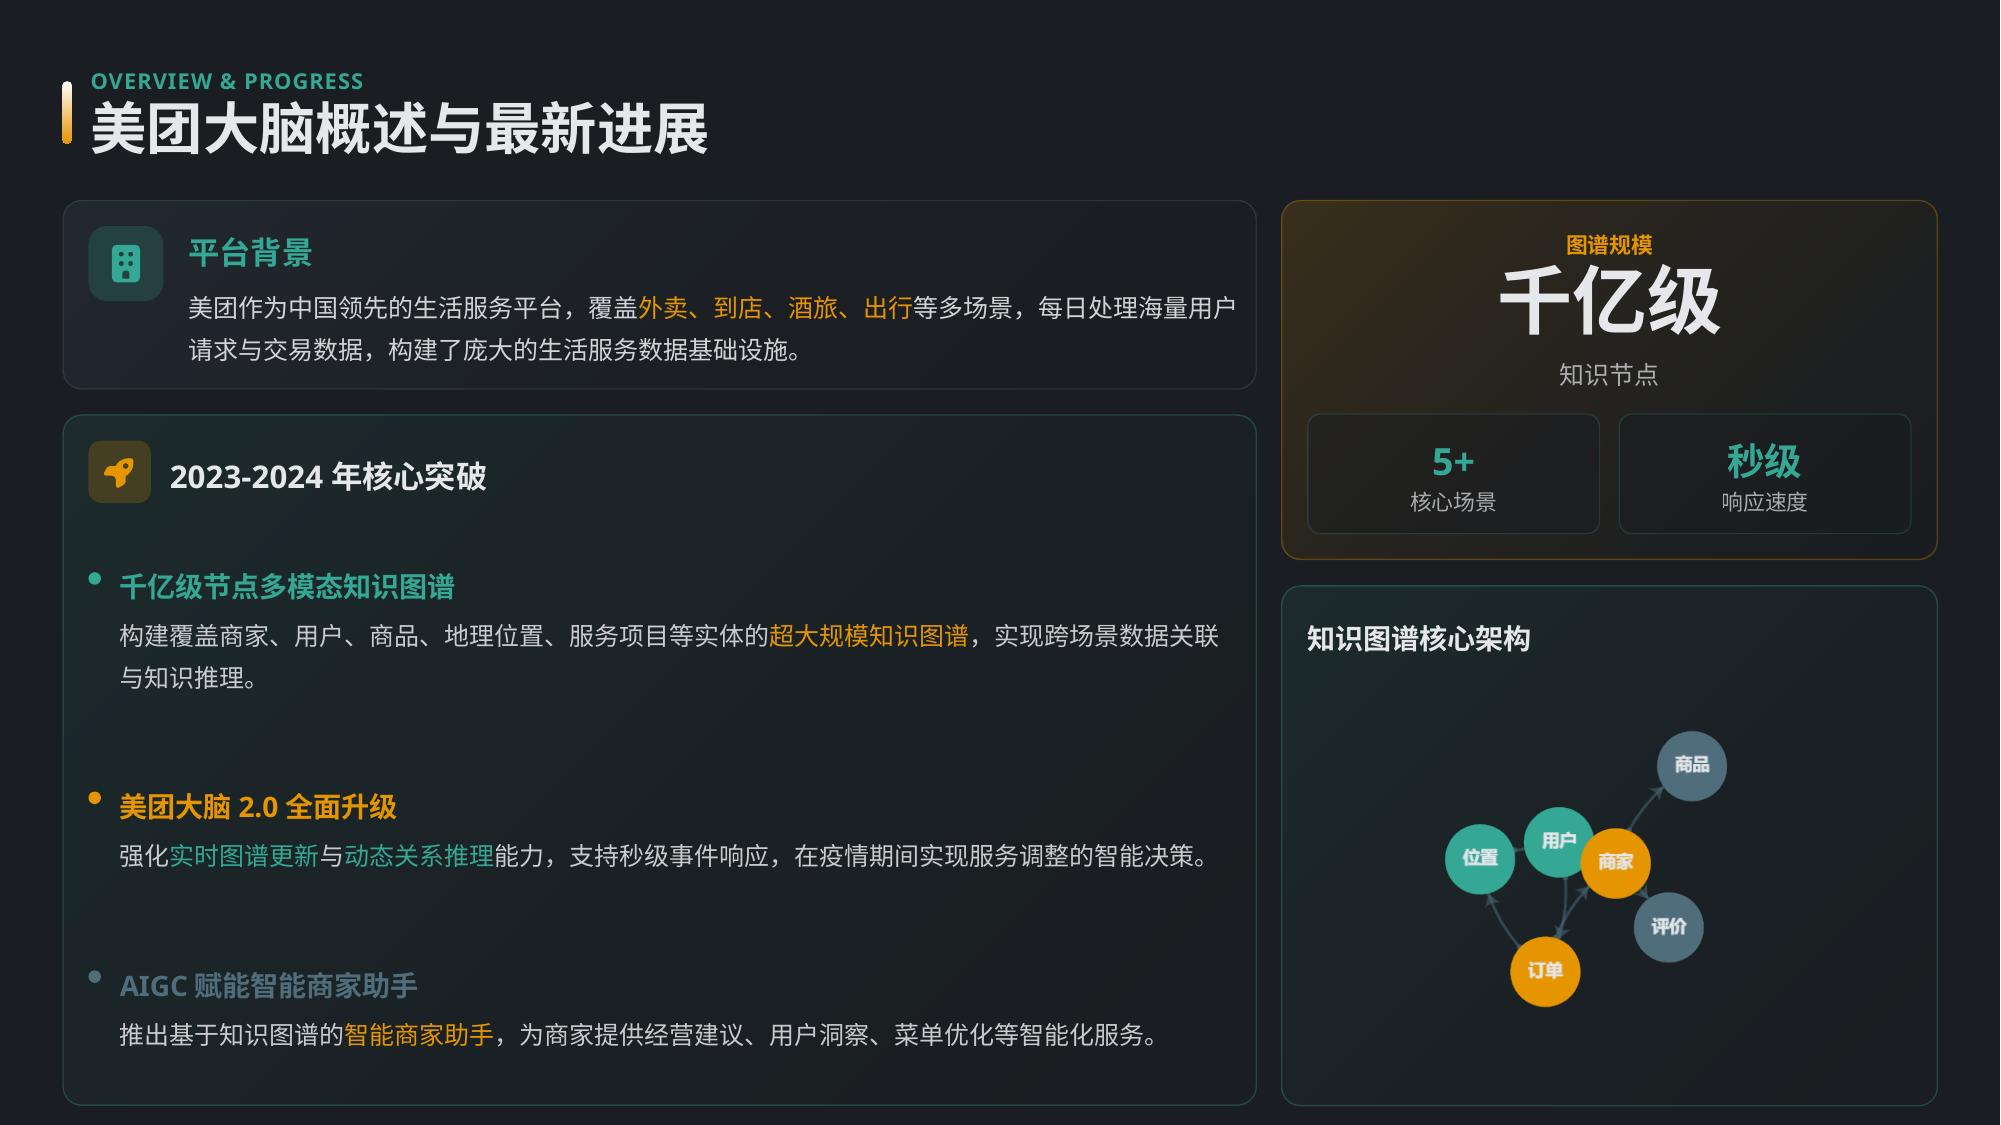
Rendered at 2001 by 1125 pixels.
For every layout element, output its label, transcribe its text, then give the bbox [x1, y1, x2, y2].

text_box [88, 970, 101, 983]
text_box [63, 200, 1257, 389]
text_box OVERVIEW & PROGRESS [90, 62, 721, 94]
text_box 知识图谱核心架构 [1307, 611, 1926, 656]
text_box [62, 81, 72, 144]
text_box [1619, 413, 1911, 534]
text_box [88, 572, 101, 585]
text_box 美团大脑概述与最新进展 [90, 99, 738, 163]
text_box 图谱规模 [1301, 226, 1918, 258]
text_box 千亿级节点多模态知识图谱 [119, 559, 1245, 604]
picture [1307, 673, 1912, 1081]
text_box 知识节点 [1301, 351, 1919, 389]
text_box 美团作为中国领先的生活服务平台，覆盖外卖、到店、酒旅、出行等多场景，每日处理海量用户请求与交易数据，构建了庞大的生活服务数据基础设施。 [188, 282, 1244, 364]
text_box 美团大脑2.0全面升级 [119, 779, 1234, 823]
text_box 推出基于知识图谱的智能商家助手，为商家提供经营建议、用户洞察、菜单优化等智能化服务。 [119, 1007, 1183, 1049]
text_box [1281, 200, 1938, 560]
text_box 响应速度 [1633, 483, 1898, 515]
text_box [103, 458, 134, 488]
text_box [63, 415, 1257, 1106]
text_box 强化实时图谱更新与动态关系推理能力，支持秒级事件响应，在疫情期间实现服务调整的智能决策。 [119, 829, 1233, 870]
text_box [1307, 413, 1600, 534]
text_box 5+ [1317, 433, 1590, 484]
text_box AIGC赋能智能商家助手 [119, 957, 1184, 1002]
text_box 千亿级 [1288, 269, 1931, 345]
text_box 构建覆盖商家、用户、商品、地理位置、服务项目等实体的超大规模知识图谱，实现跨场景数据关联与知识推理。 [119, 609, 1244, 691]
text_box [111, 244, 141, 283]
text_box 2023-2024年核心突破 [169, 450, 503, 494]
text_box [88, 226, 164, 302]
text_box [1281, 585, 1938, 1106]
text_box 平台背景 [188, 226, 1247, 270]
text_box 秒级 [1629, 433, 1901, 484]
text_box [88, 791, 101, 805]
text_box 核心场景 [1321, 483, 1586, 515]
text_box [88, 440, 151, 504]
